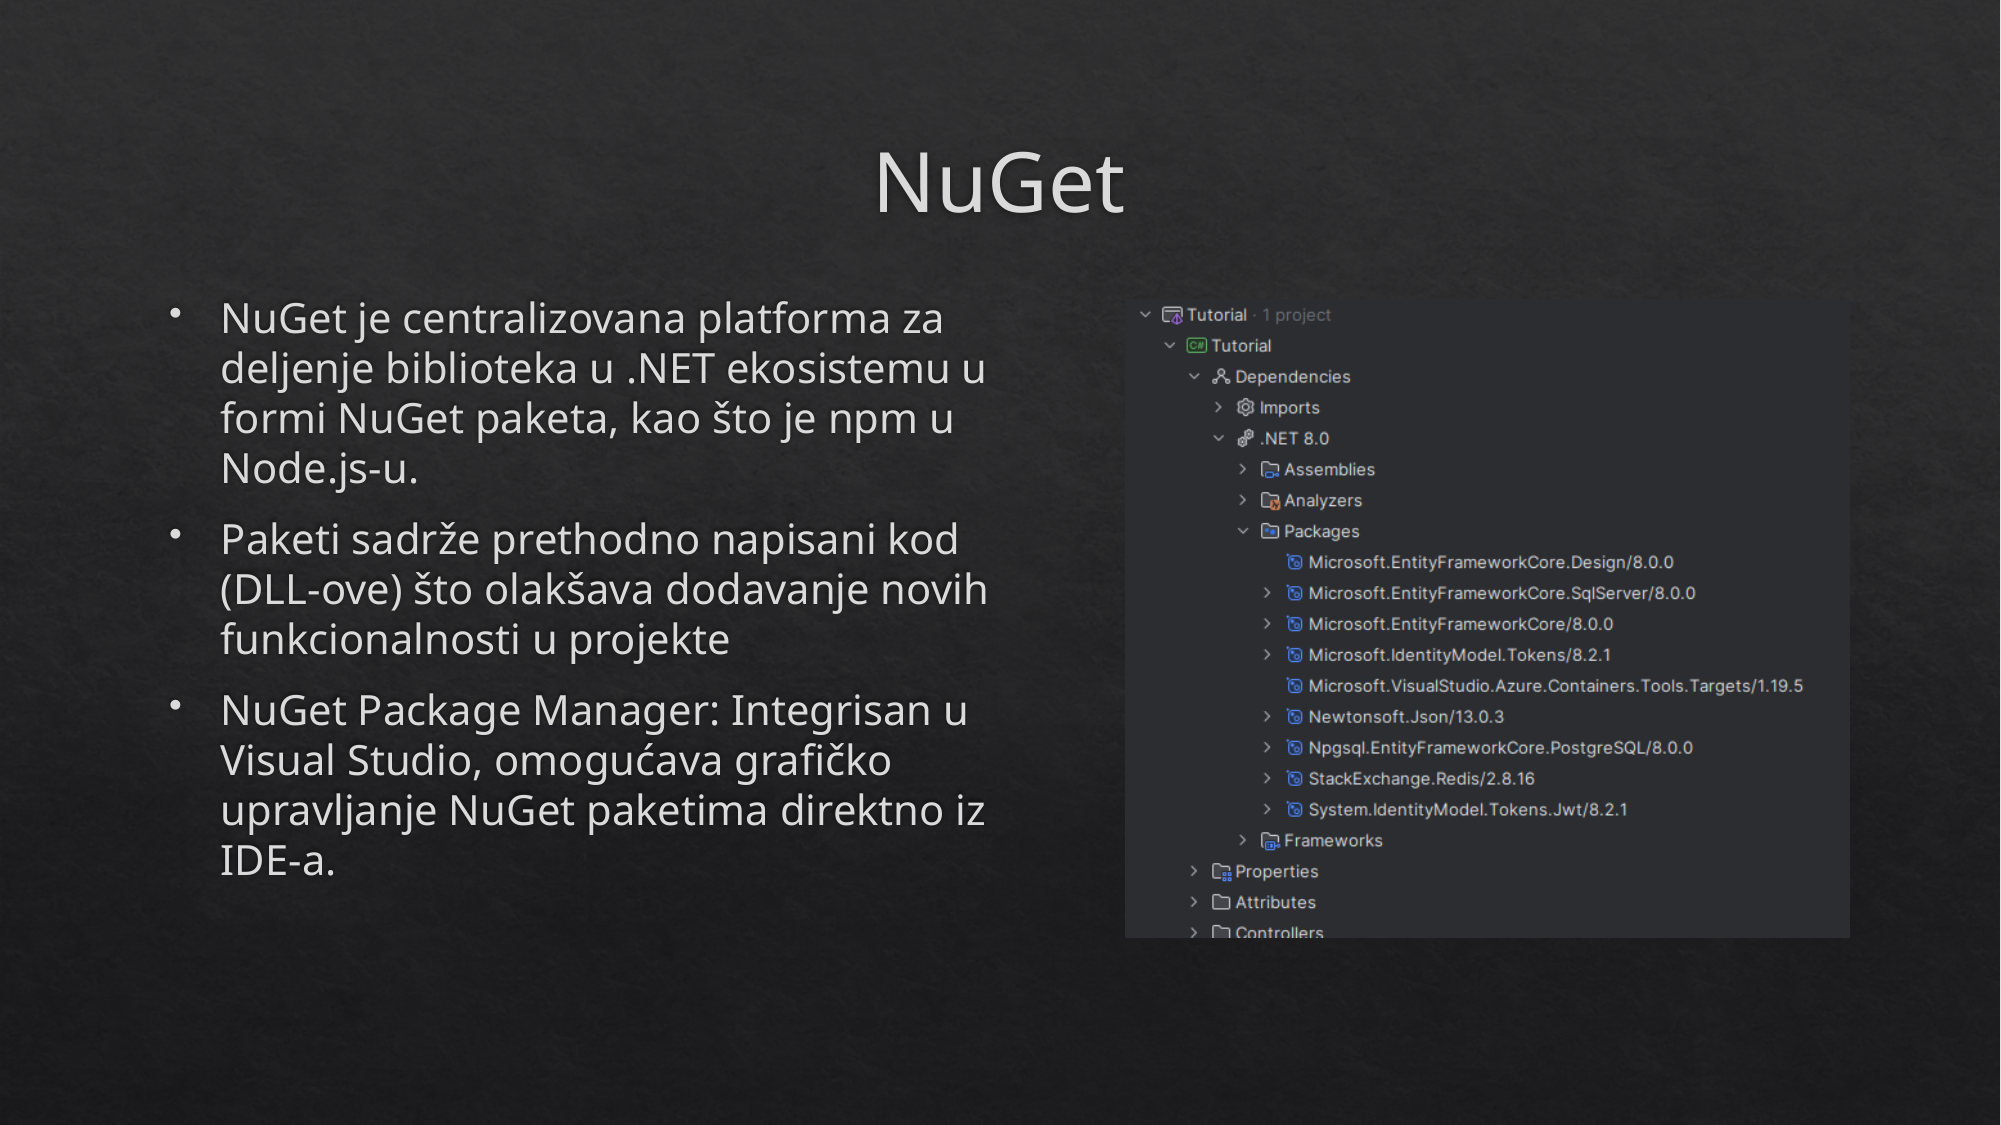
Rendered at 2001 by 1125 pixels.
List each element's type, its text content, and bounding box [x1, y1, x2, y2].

text_box NuGet je centralizovana platforma za deljenje biblioteka u .NET ekosistemu u formi NuGet paketa, kao što je npm u Node.js-u. Paketi sadrže prethodno napisani kod (DLL-ove) što olakšava dodavanje novih funkcionalnosti u projekte NuGet Package Manager: Integrisan u Visual Studio, omogućava grafičko upravljanje NuGet paketima direktno iz IDE-a. [149, 284, 1050, 1013]
picture [0, 0, 2001, 1125]
text_box NuGet [149, 99, 1849, 260]
